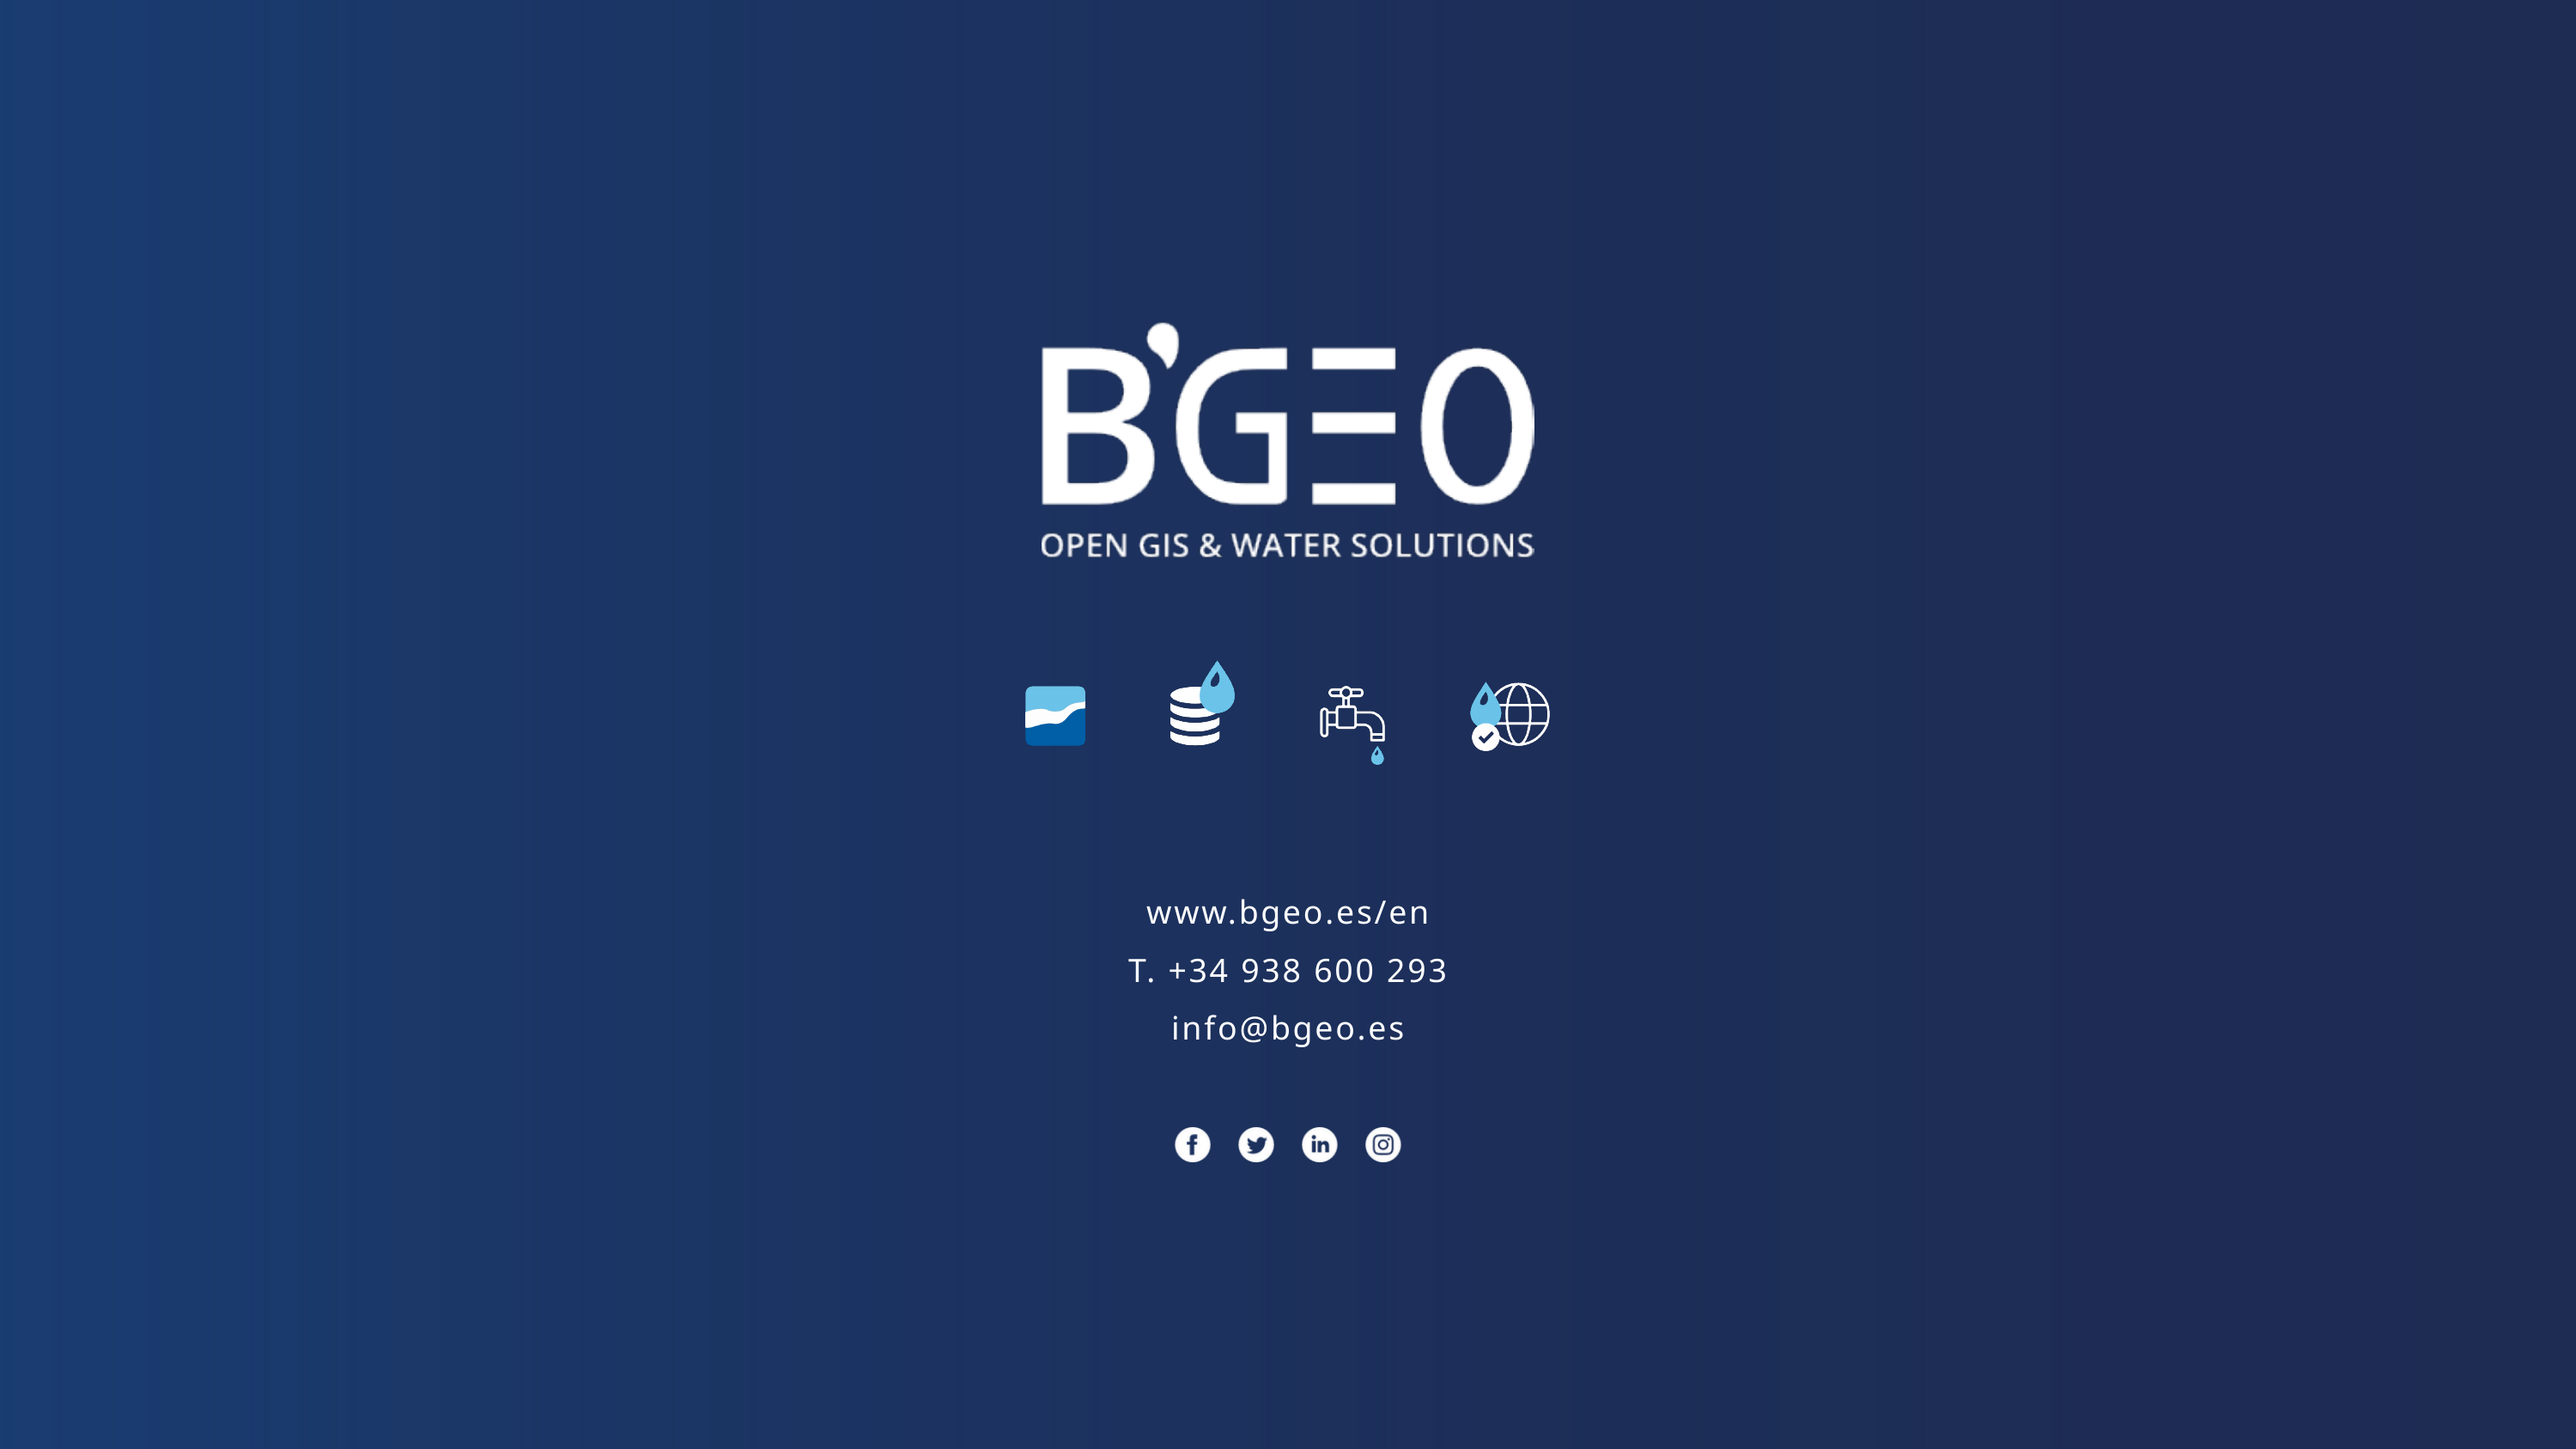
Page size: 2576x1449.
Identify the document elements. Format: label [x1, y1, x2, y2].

text_box [1172, 1126, 1404, 1163]
text_box [0, 0, 2576, 1449]
picture [1042, 320, 1534, 561]
text_box [1025, 659, 1551, 766]
